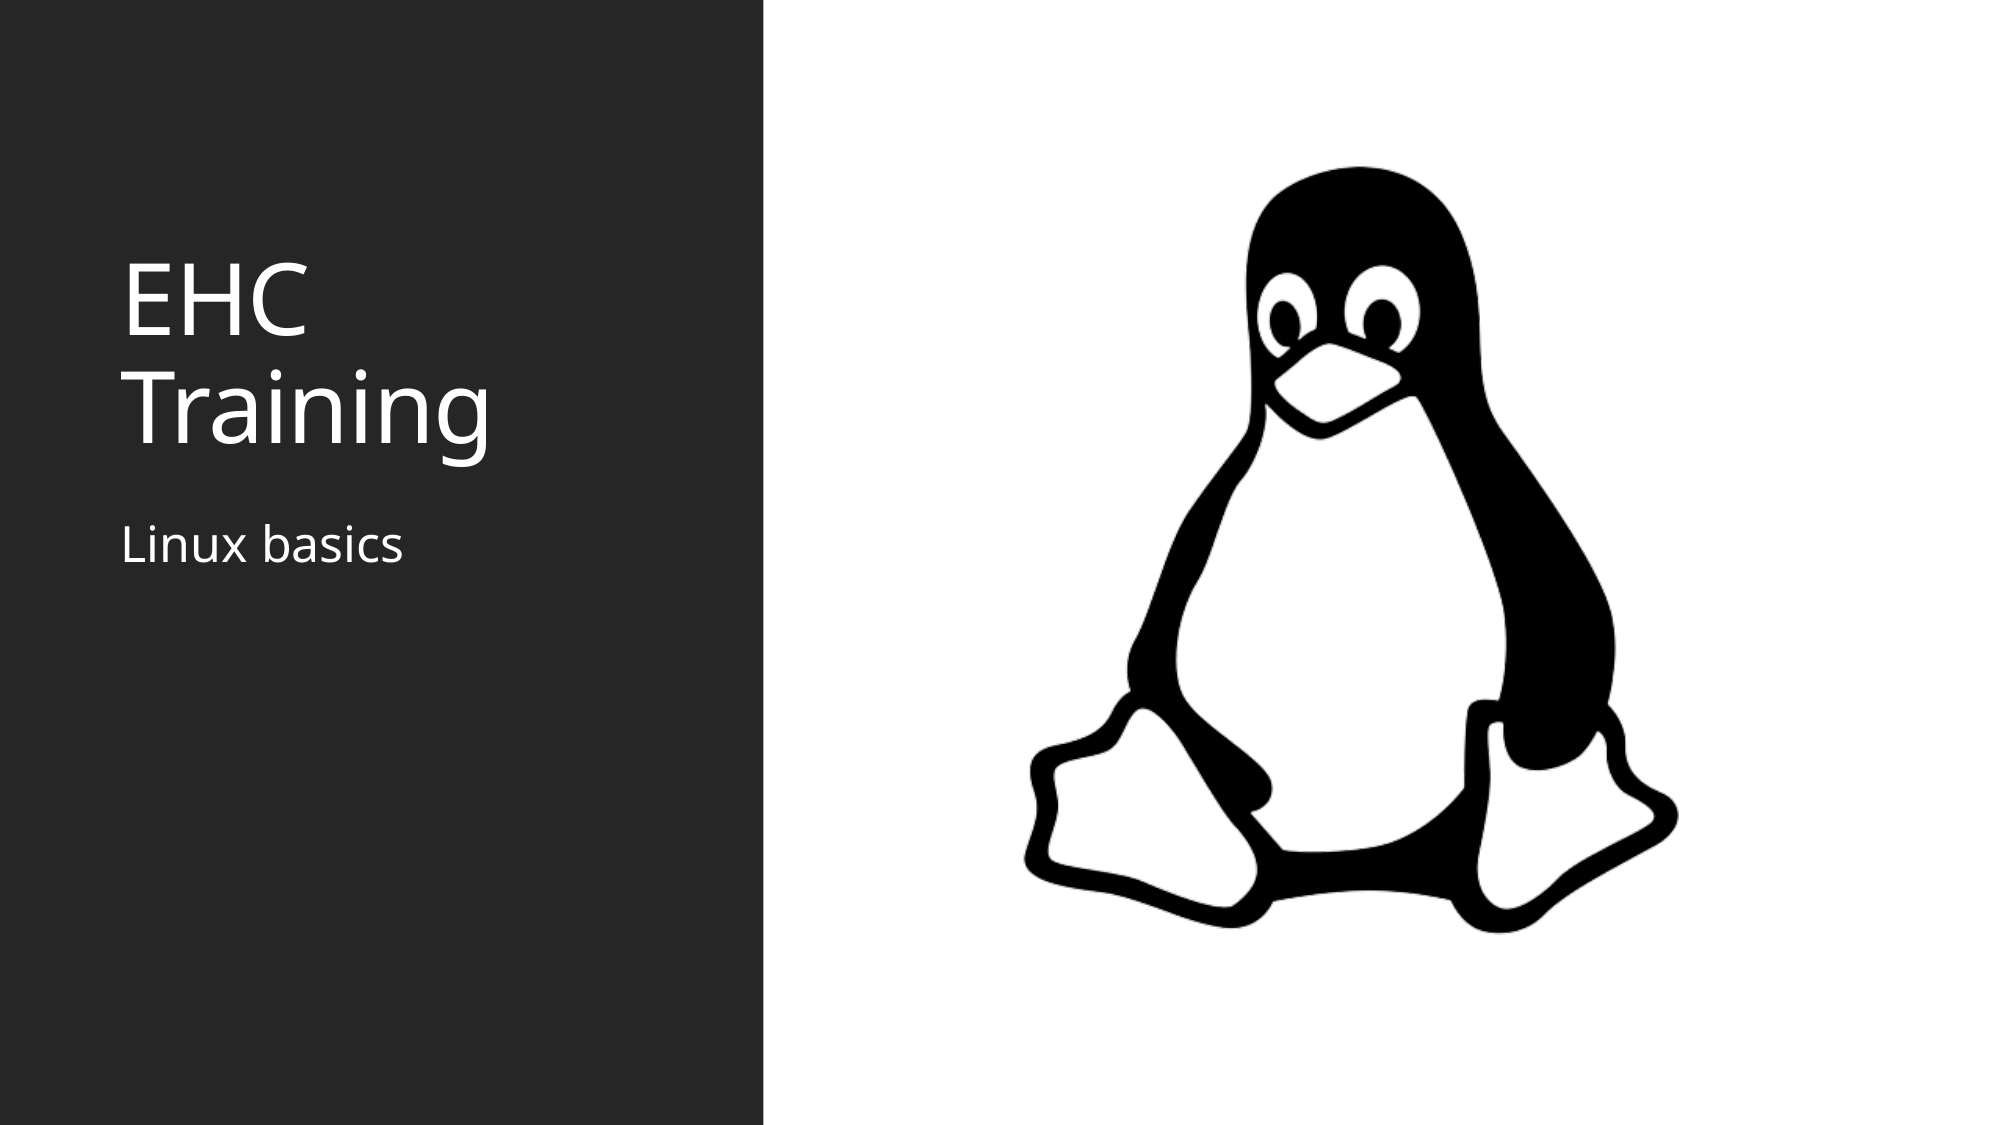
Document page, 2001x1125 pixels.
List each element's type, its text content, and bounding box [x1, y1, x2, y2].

list Linux basics [105, 499, 683, 1002]
title EHC Training [105, 128, 683, 473]
picture [999, 134, 1704, 1003]
